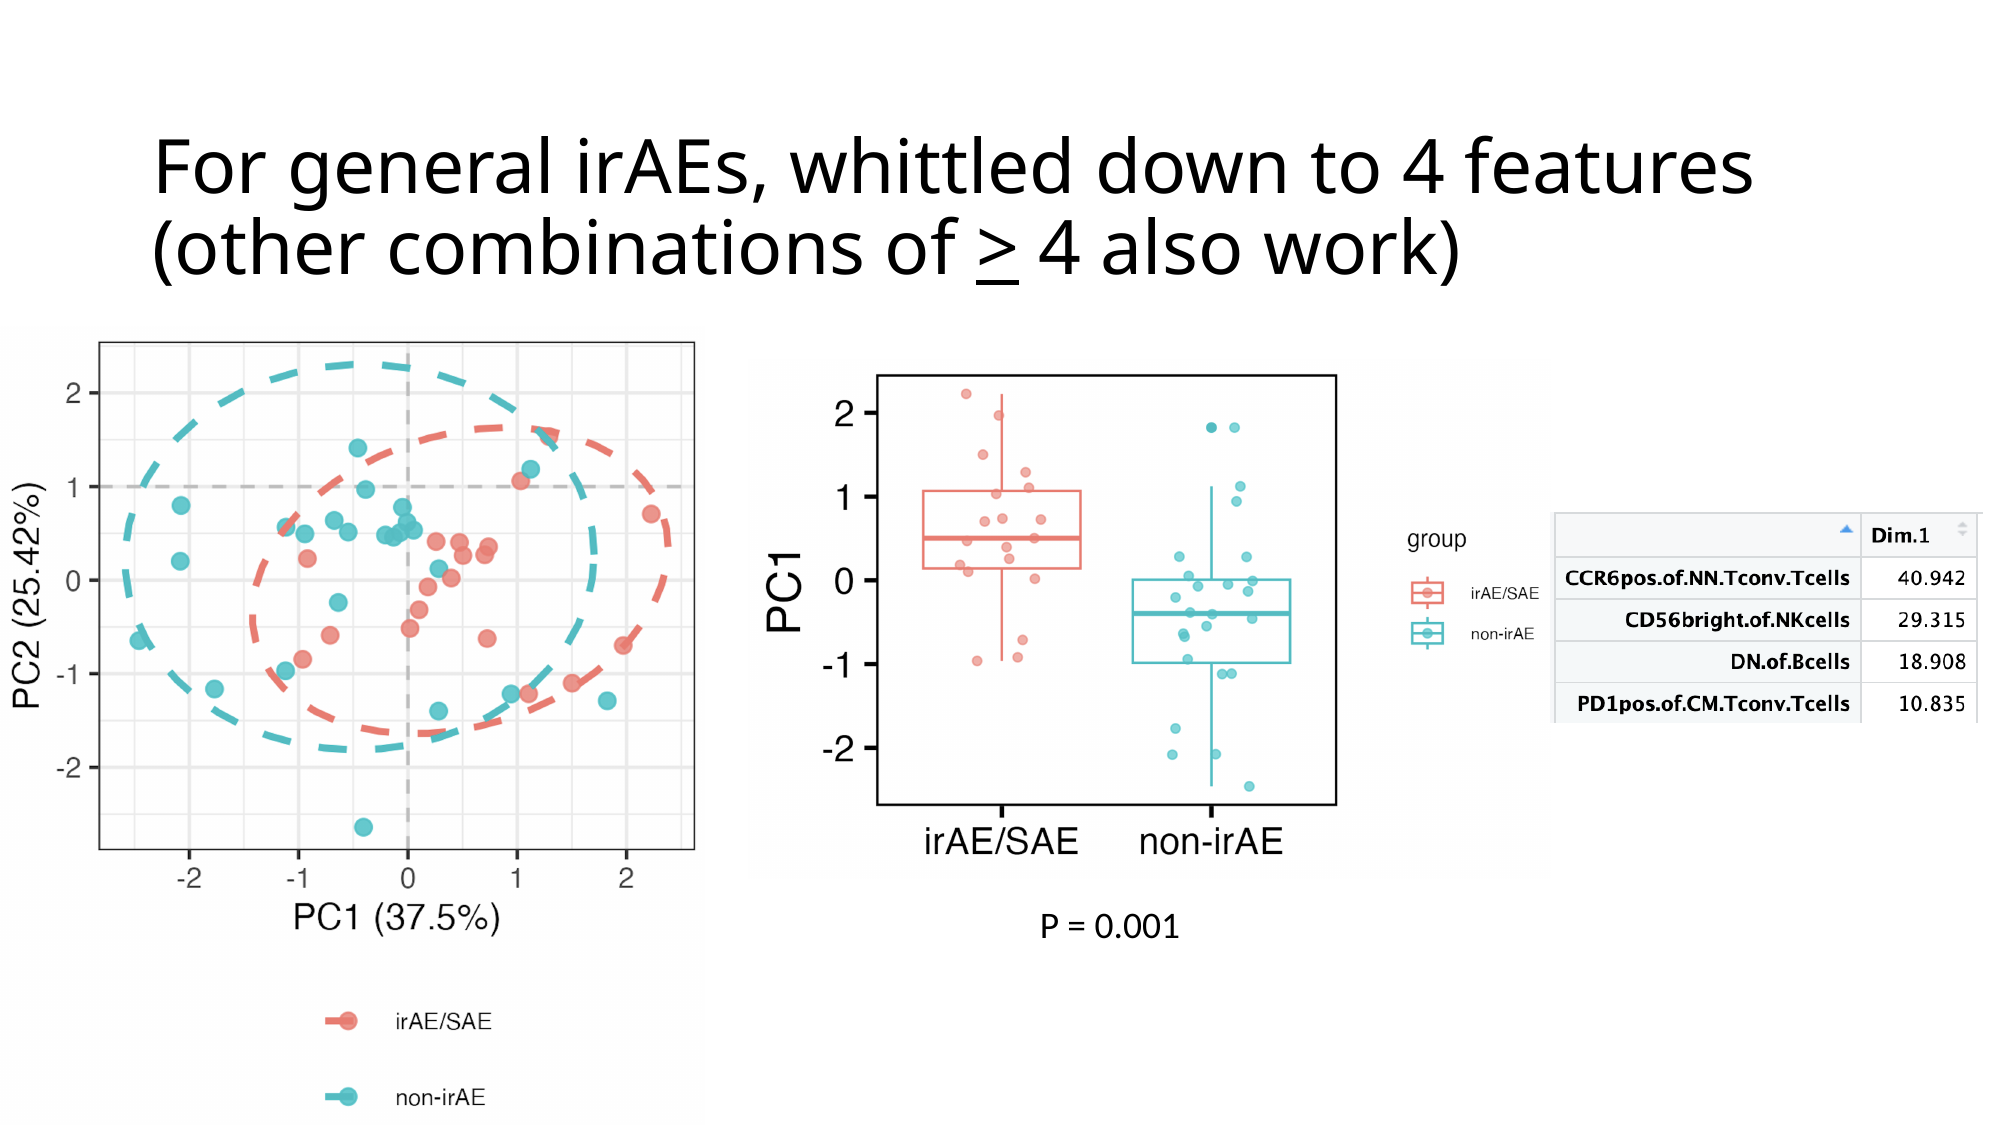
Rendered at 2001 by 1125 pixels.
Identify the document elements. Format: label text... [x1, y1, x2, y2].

picture [0, 326, 705, 1125]
picture [748, 359, 1983, 879]
text_box P = 0.001 [1024, 893, 1196, 954]
title For general irAEs, whittled down to 4 features (other combinations of > 4 also work) [137, 59, 1799, 360]
